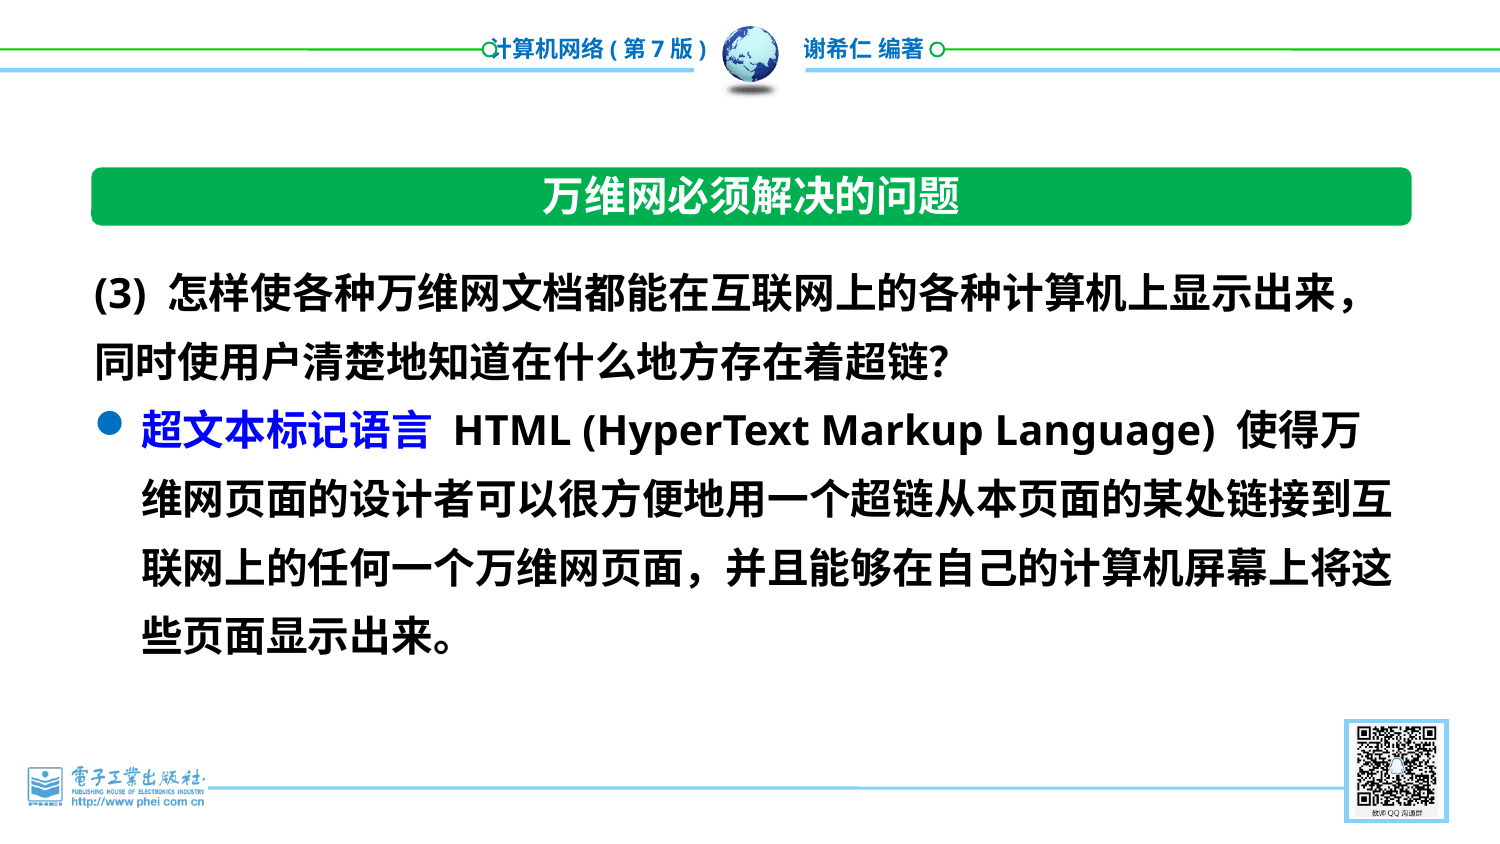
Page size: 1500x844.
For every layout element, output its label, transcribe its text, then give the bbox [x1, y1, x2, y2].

text_box [91, 167, 527, 226]
text_box 万维网必须解决的问题 [527, 162, 976, 227]
picture [1355, 724, 1438, 817]
text_box [976, 167, 1412, 226]
picture [23, 764, 208, 809]
picture [720, 24, 780, 100]
text_box (3) 怎样使各种万维网文档都能在互联网上的各种计算机上显示出来，同时使用户清楚地知道在什么地方存在着超链？ 超文本标记语言 HTML (HyperText Markup Language) 使得万维网页面的设计者可以很方便地用一个超链从本页面的某处链接到互联网上的任何一个万维网页面，并且能够在自己的计算机屏幕上将这些页面显示出来。 [79, 240, 1412, 668]
